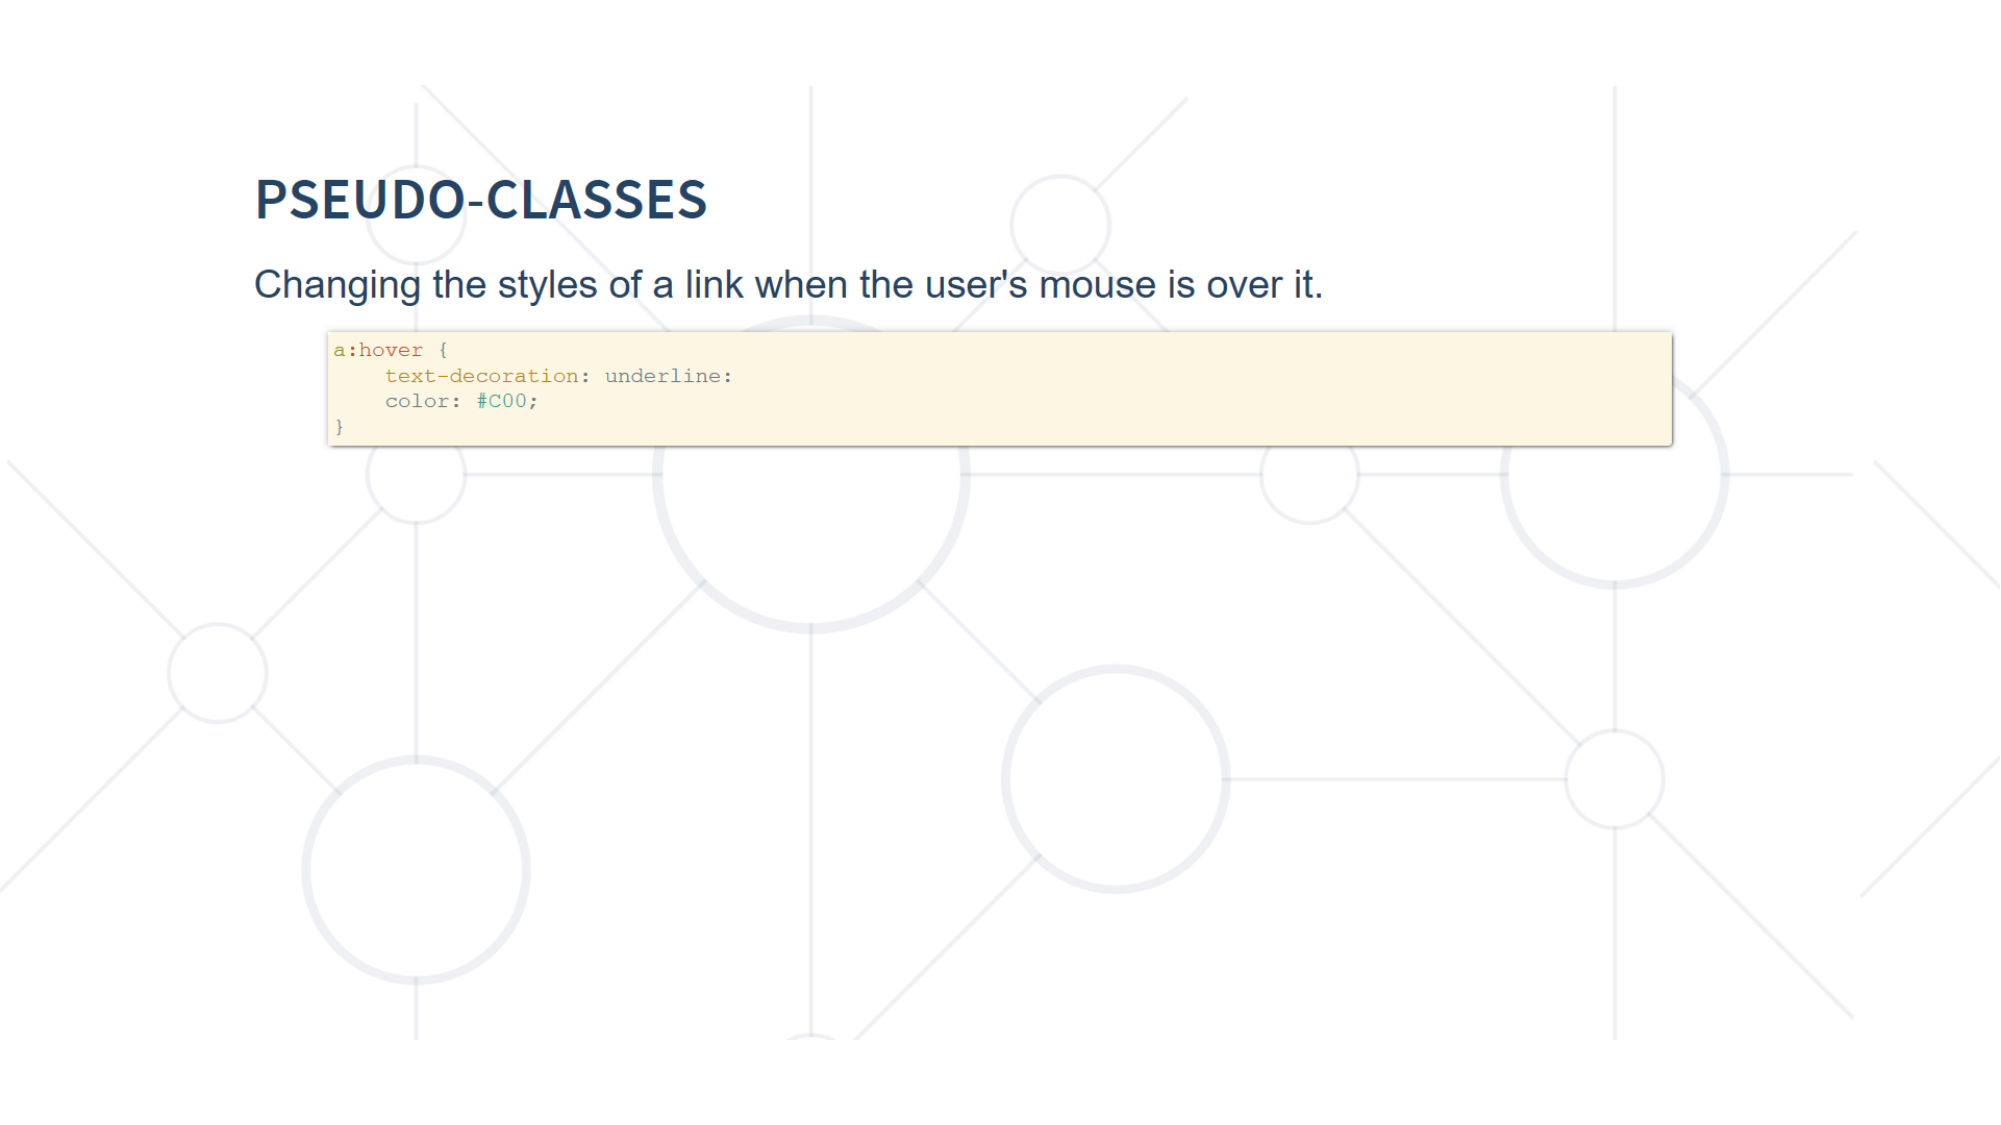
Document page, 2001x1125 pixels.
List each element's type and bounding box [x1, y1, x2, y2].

picture [0, 85, 2000, 1040]
